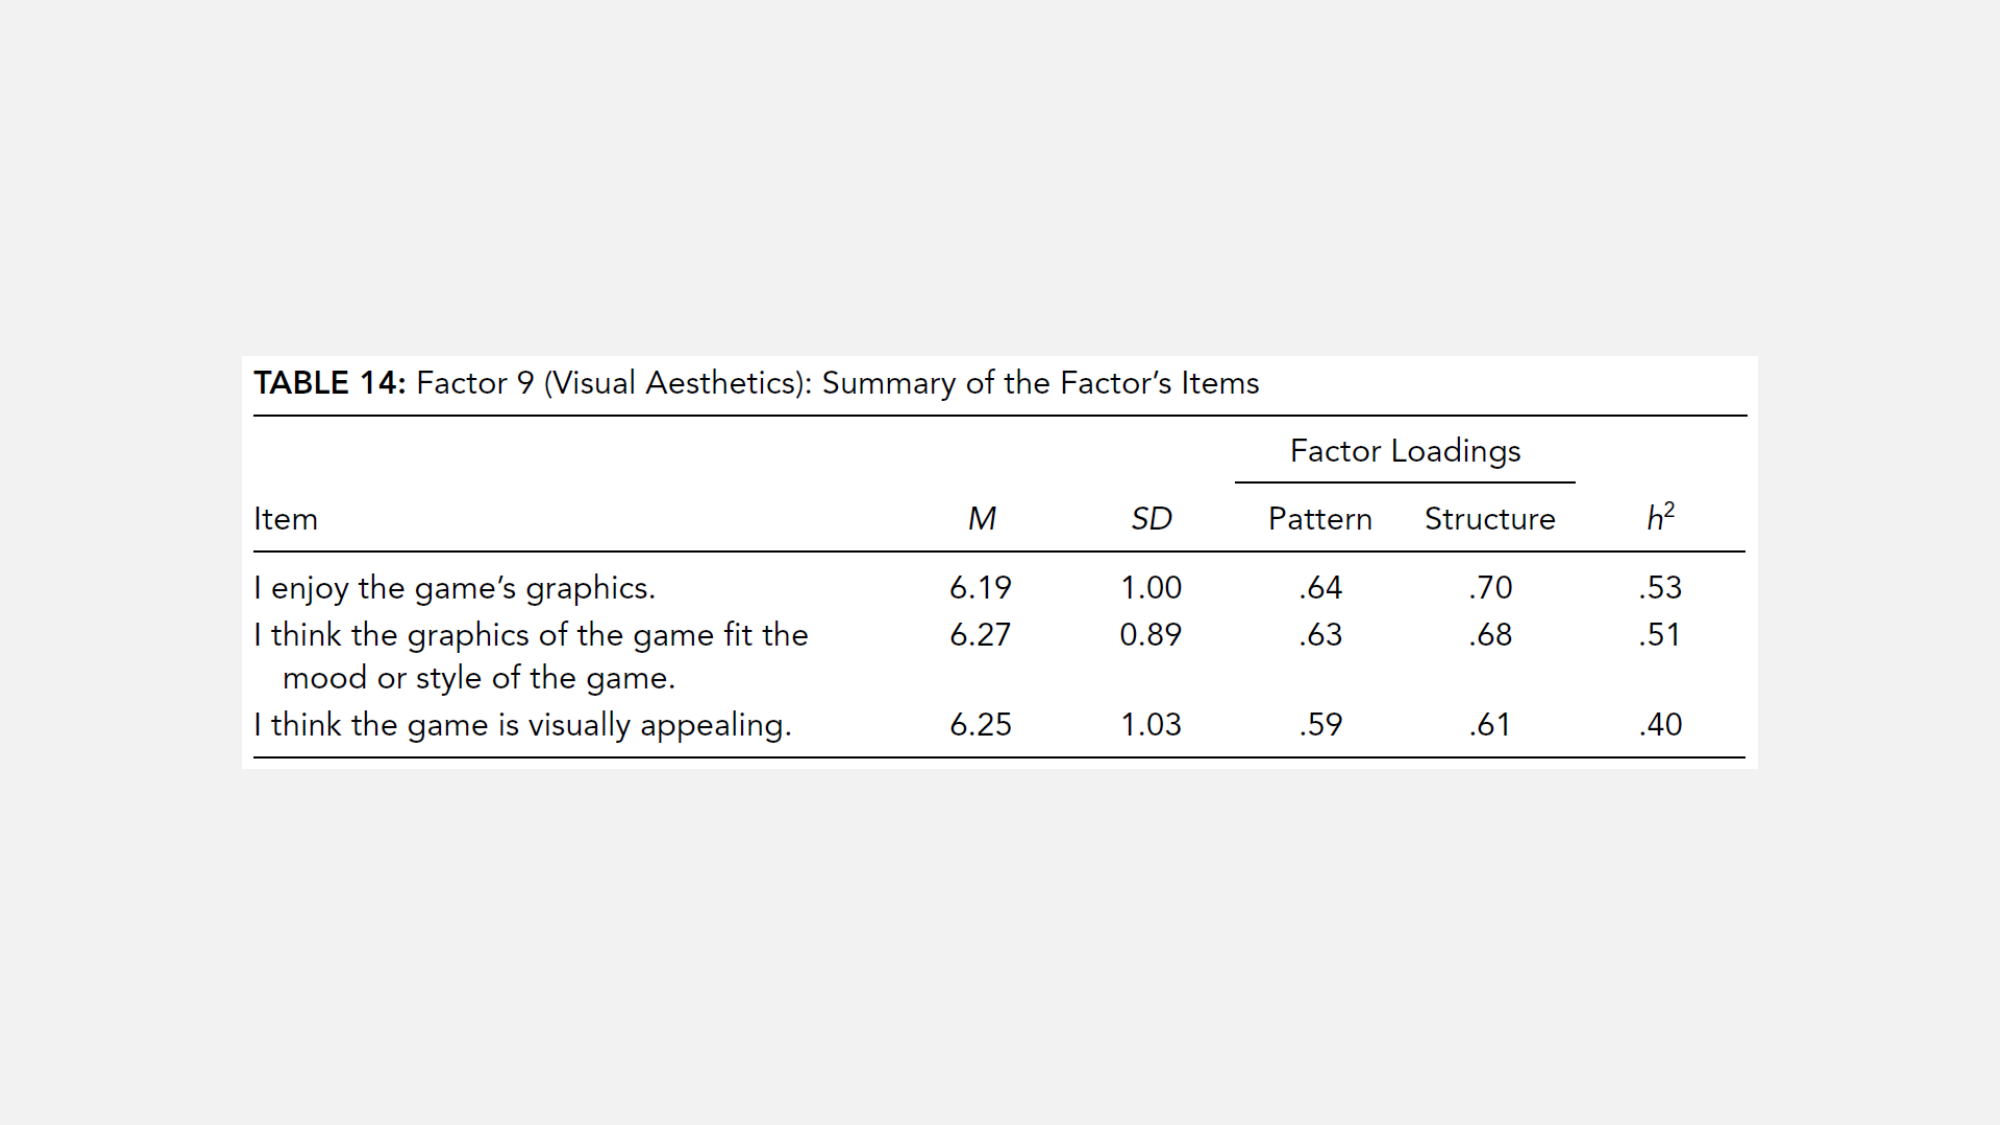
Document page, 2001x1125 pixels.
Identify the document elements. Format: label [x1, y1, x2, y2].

picture [242, 356, 1758, 769]
